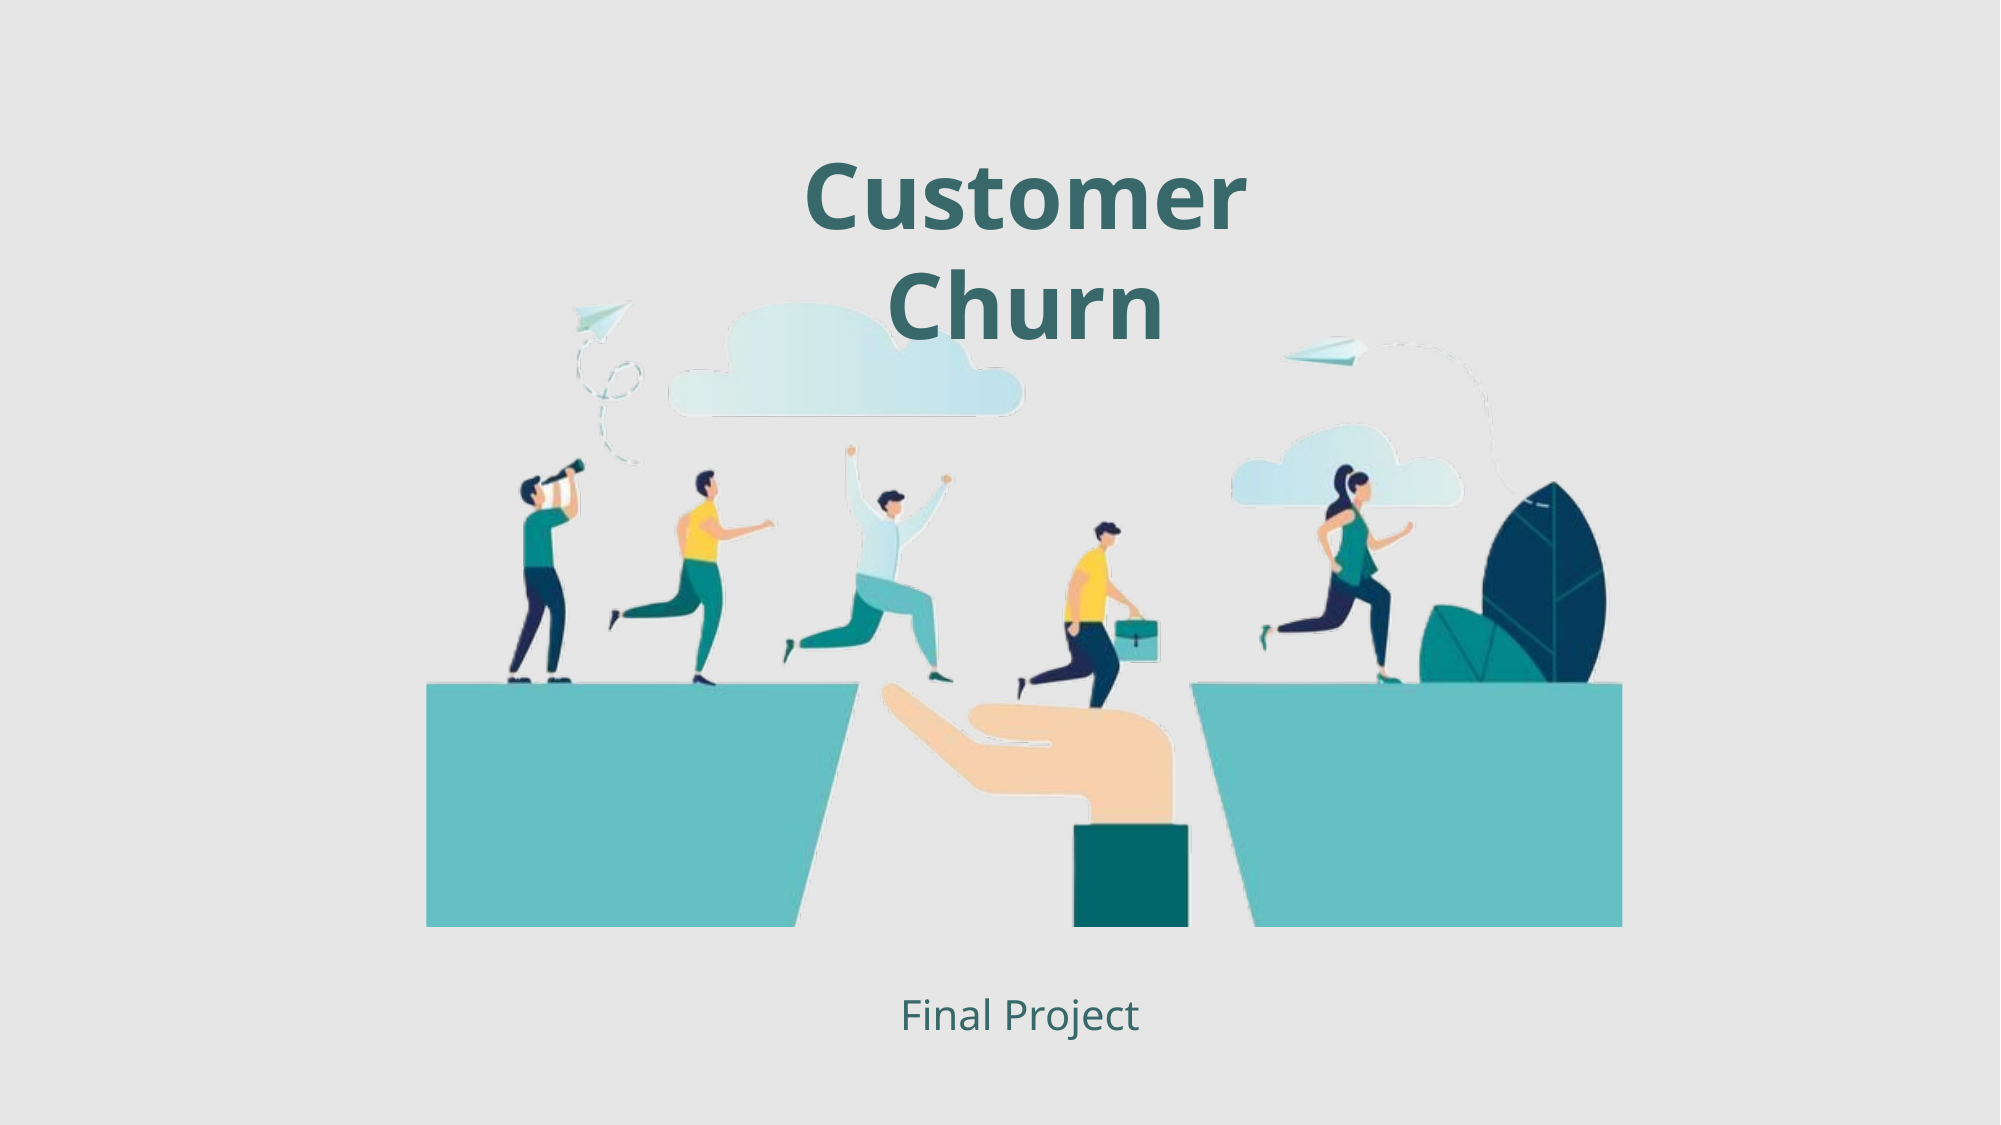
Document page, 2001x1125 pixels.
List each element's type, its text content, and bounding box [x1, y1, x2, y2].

text_box Customer Churn [688, 130, 1365, 254]
text_box Final Project [800, 981, 1251, 1047]
picture [426, 254, 1623, 927]
